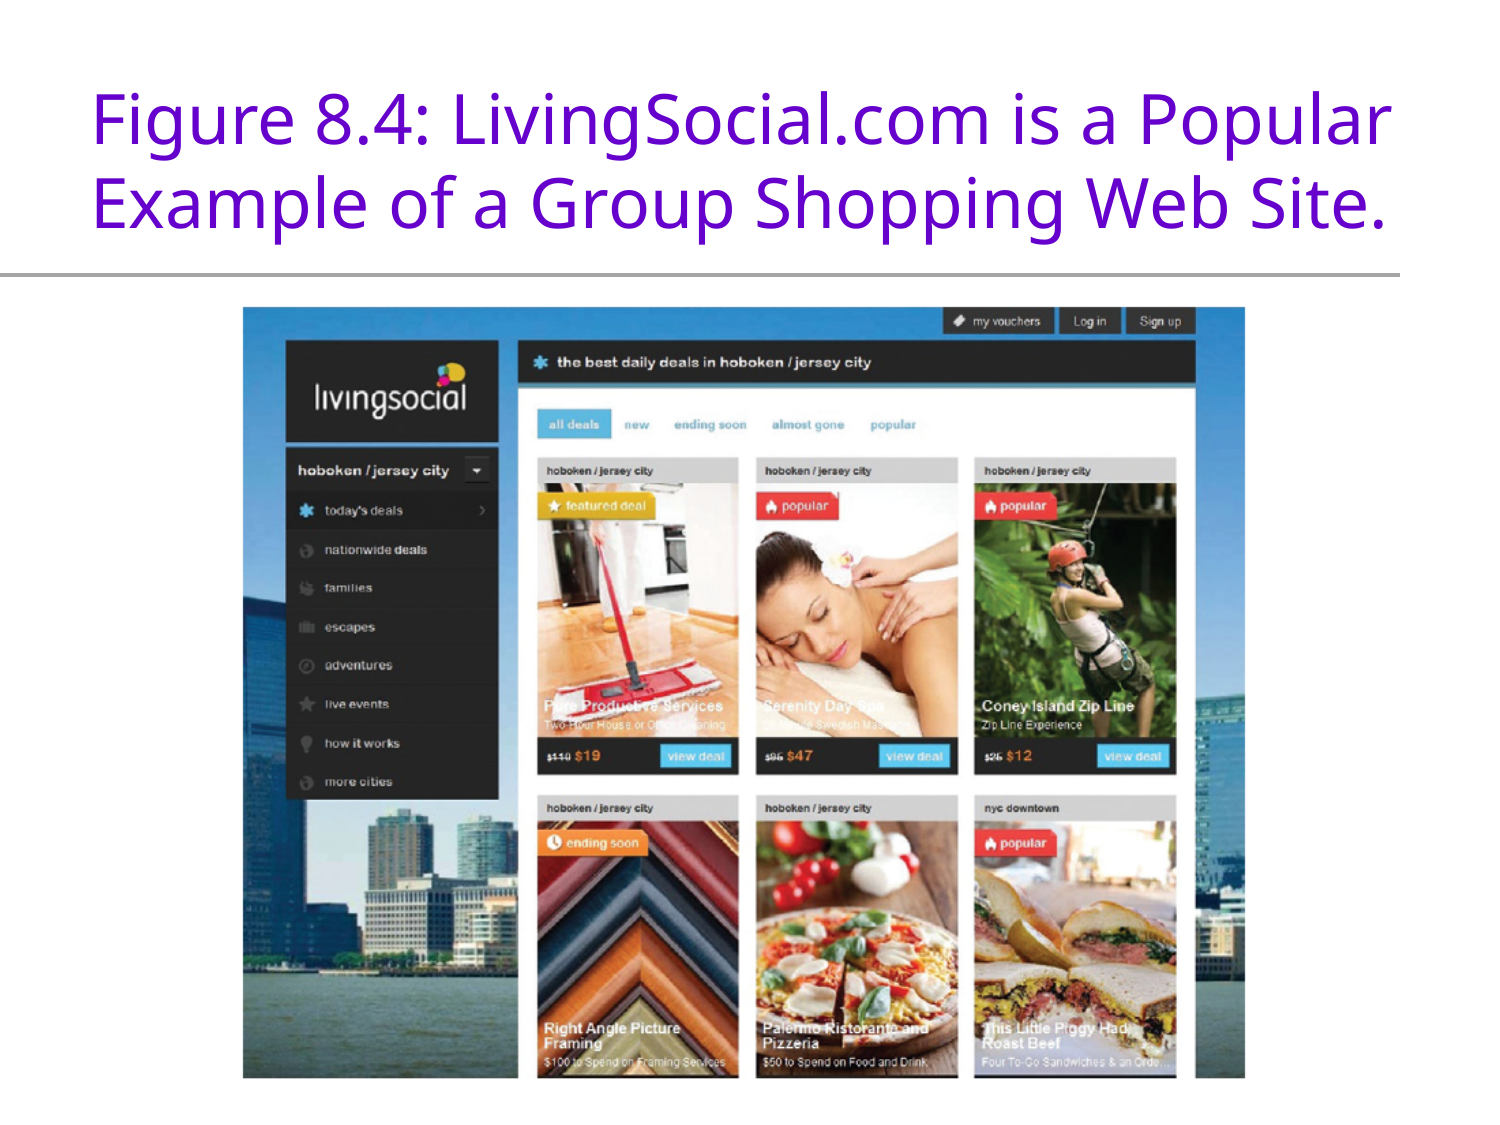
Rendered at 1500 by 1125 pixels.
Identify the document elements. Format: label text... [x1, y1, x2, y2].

subtitle Figure 8.4: LivingSocial.com is a Popular Example of a Group Shopping Web Site. [75, 12, 1413, 250]
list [235, 299, 1253, 1088]
